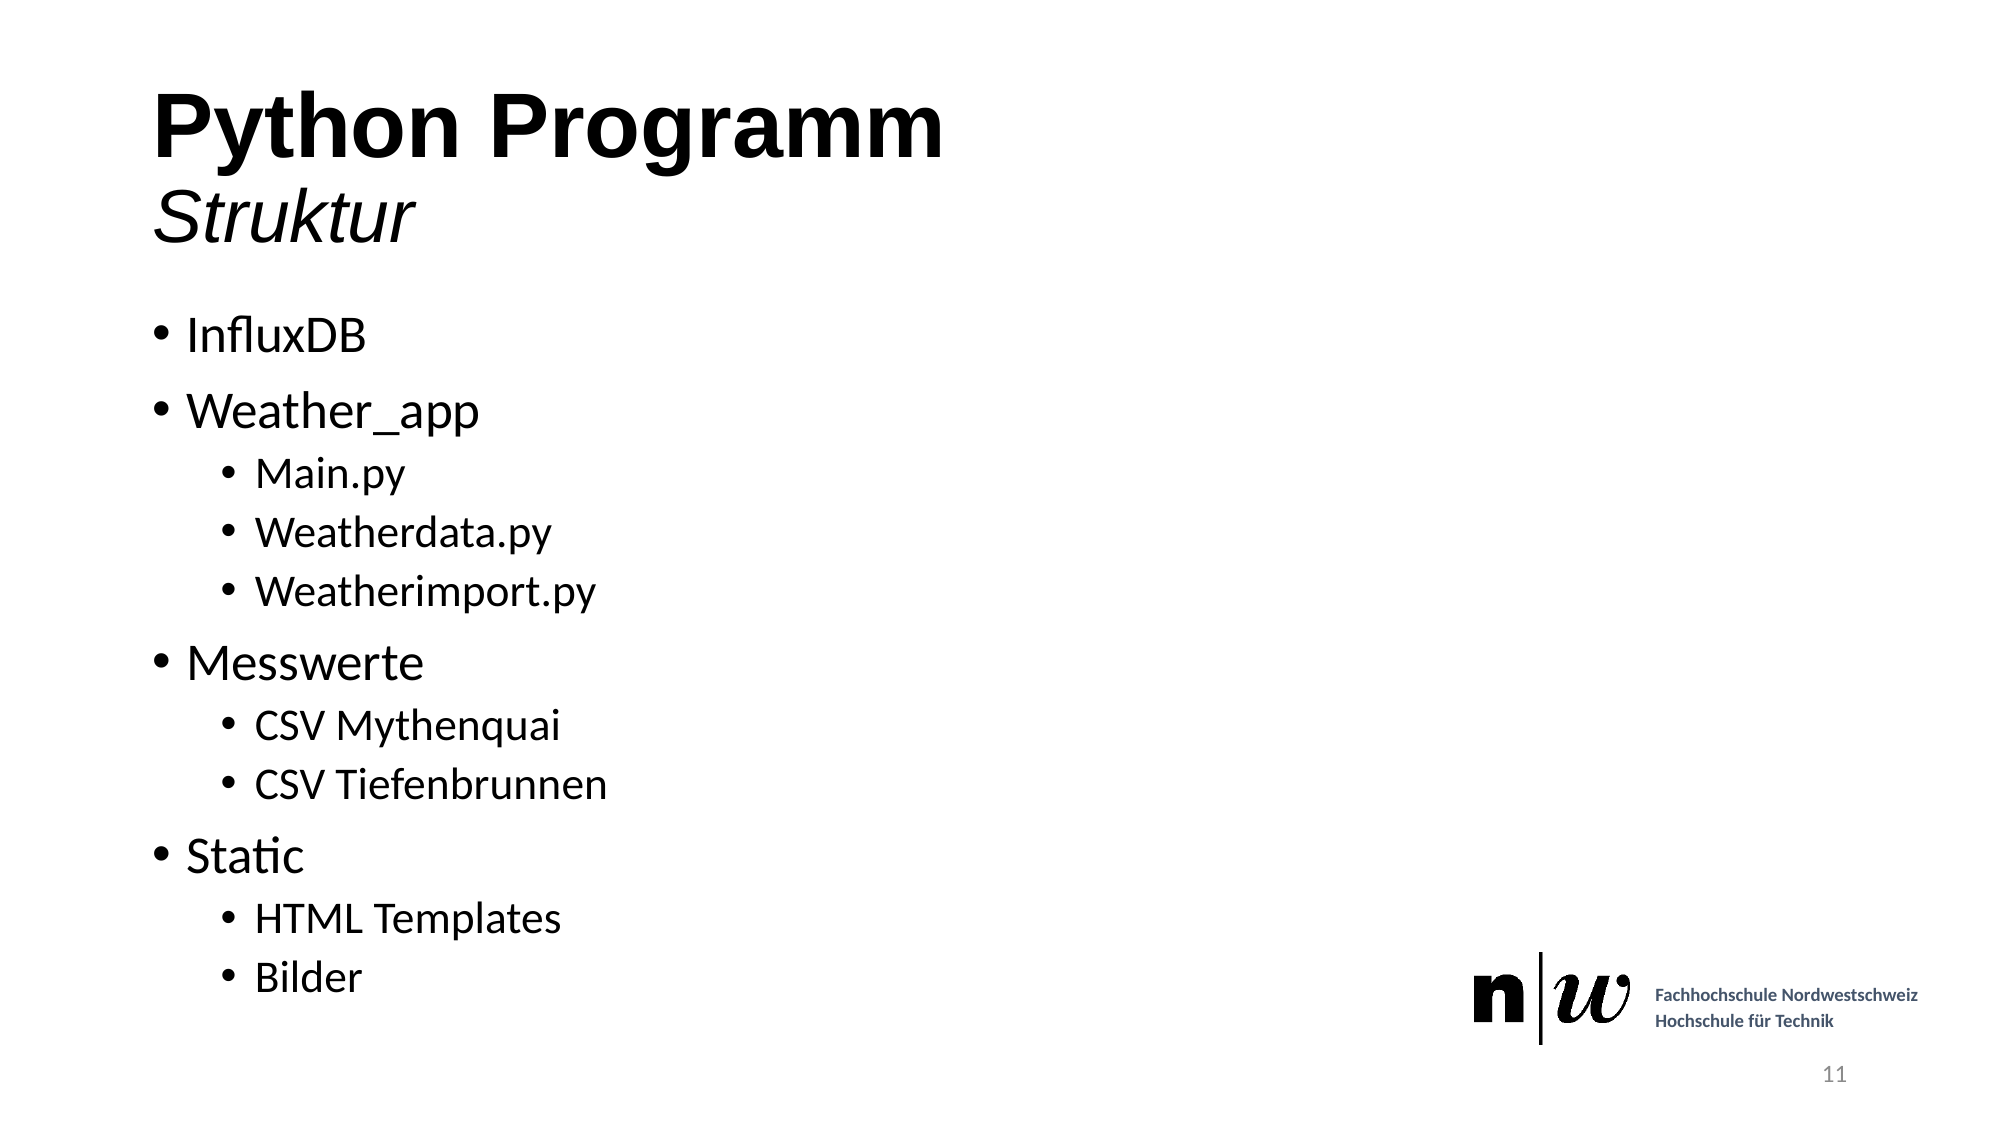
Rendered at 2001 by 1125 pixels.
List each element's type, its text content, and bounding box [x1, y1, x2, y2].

title Python Programm Struktur [137, 59, 1863, 278]
slide_number 11 [1412, 1042, 1863, 1103]
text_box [1474, 952, 2000, 1079]
list InfluxDB Weather_app Main.py Weatherdata.py Weatherimport.py Messwerte CSV Mythenquai CSV Tiefenbrunnen Static HTML Templates Bilder [137, 299, 1863, 1014]
